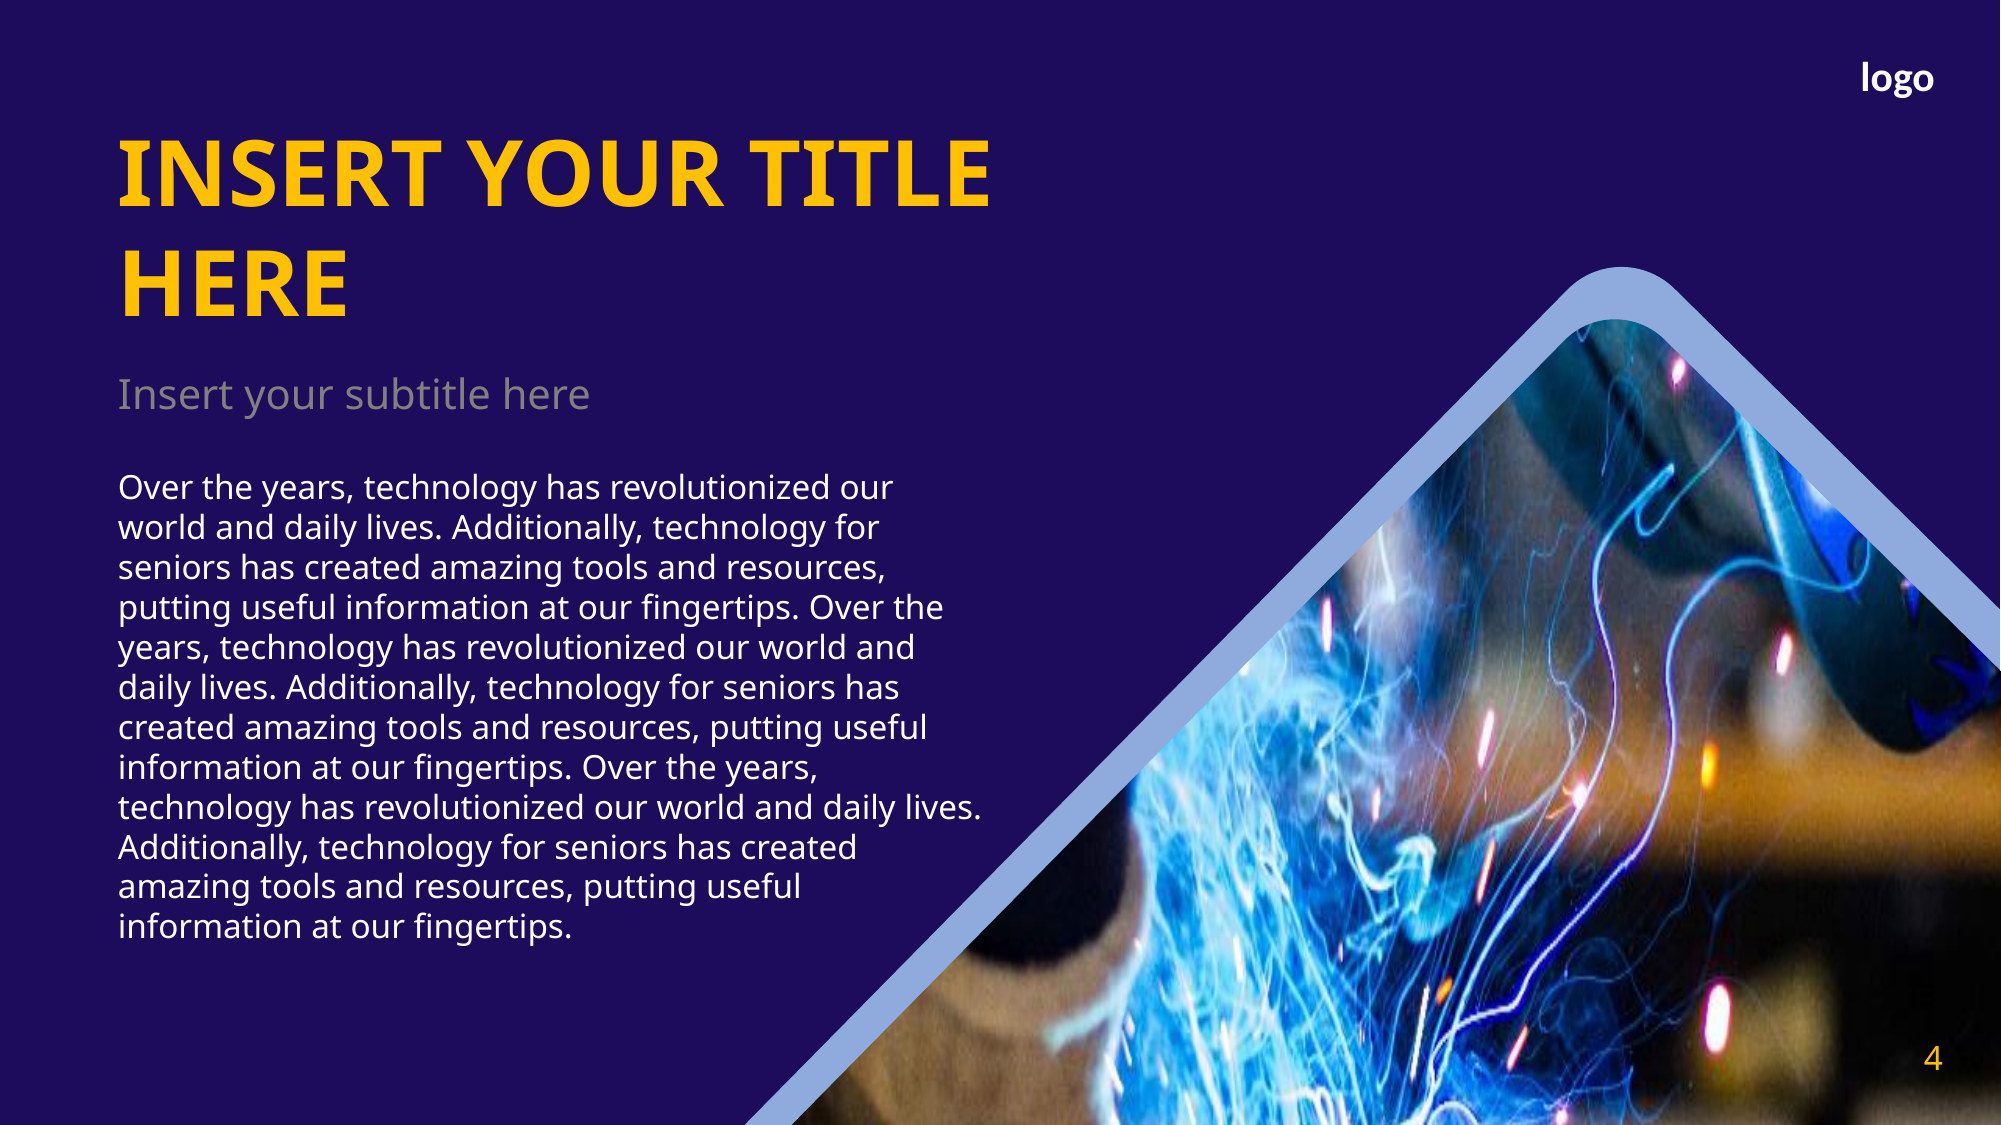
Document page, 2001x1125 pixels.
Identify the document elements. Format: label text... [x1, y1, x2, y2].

text_box logo [1845, 42, 2000, 108]
text_box INSERT YOUR TITLE HERE [103, 106, 1144, 342]
text_box Over the years, technology has revolutionized our world and daily lives. Additionally, technology for seniors has created amazing tools and resources, putting useful information at our fingertips. Over the years, technology has revolutionized our world and daily lives. Additionally, technology for seniors has created amazing tools and resources, putting useful information at our fingertips. Over the years, technology has revolutionized our world and daily lives. Additionally, technology for seniors has created amazing tools and resources, putting useful information at our fingertips. [103, 459, 734, 1033]
text_box Insert your subtitle here [103, 360, 734, 426]
text_box [1537, 265, 1707, 319]
picture [734, 319, 2001, 1125]
